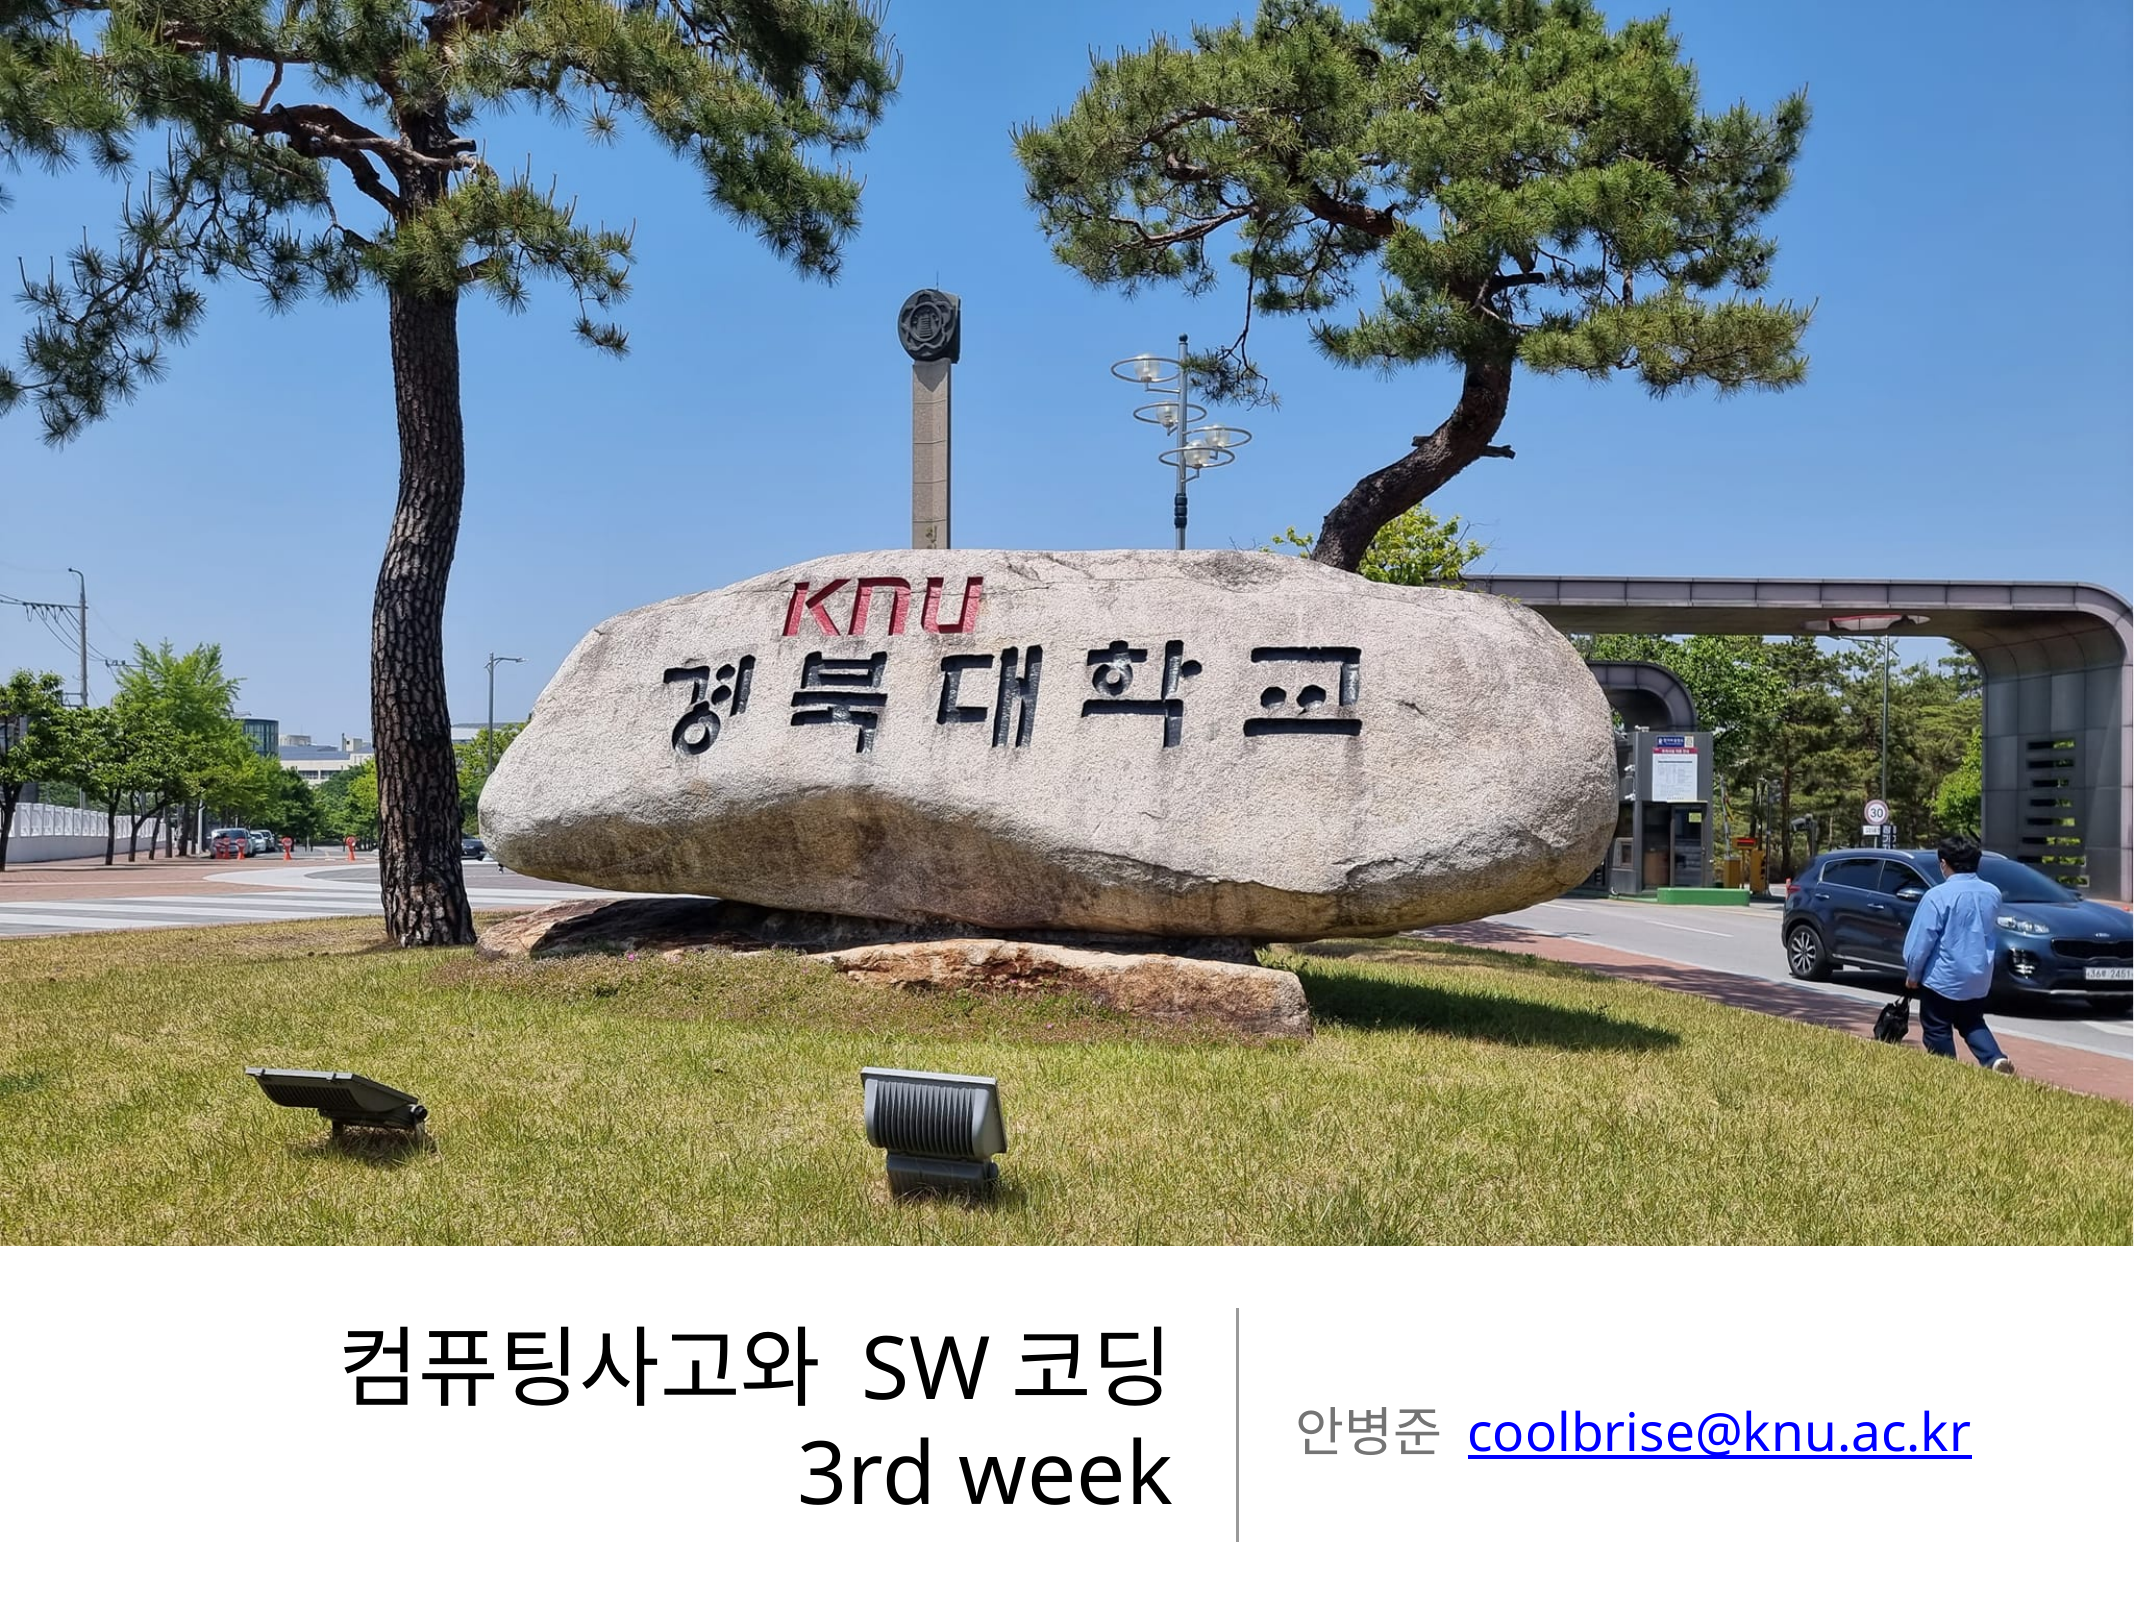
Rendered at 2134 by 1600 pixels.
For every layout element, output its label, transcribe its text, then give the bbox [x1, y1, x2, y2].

title 컴퓨팅사고와 SW코딩 3rd week [230, 1276, 1182, 1557]
picture [0, 0, 2134, 1246]
list 안병준 coolbrise@knu.ac.kr [1286, 1389, 2101, 1474]
